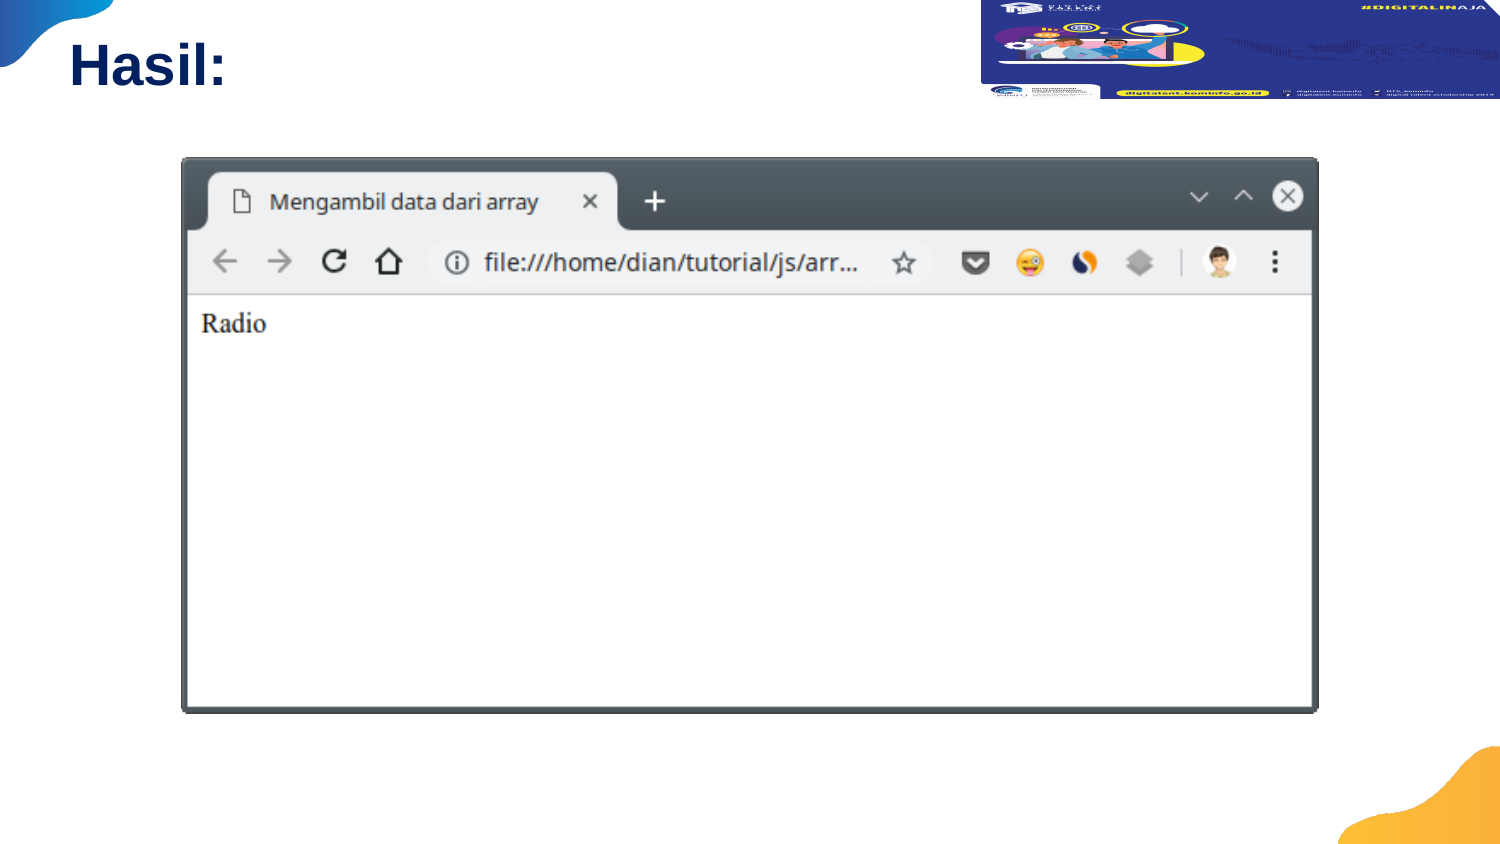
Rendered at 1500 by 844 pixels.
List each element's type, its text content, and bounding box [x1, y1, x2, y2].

text_box Hasil: [54, 19, 977, 105]
picture [180, 157, 1319, 714]
picture [980, 0, 1500, 100]
picture [1335, 738, 1500, 844]
picture [0, 0, 115, 73]
